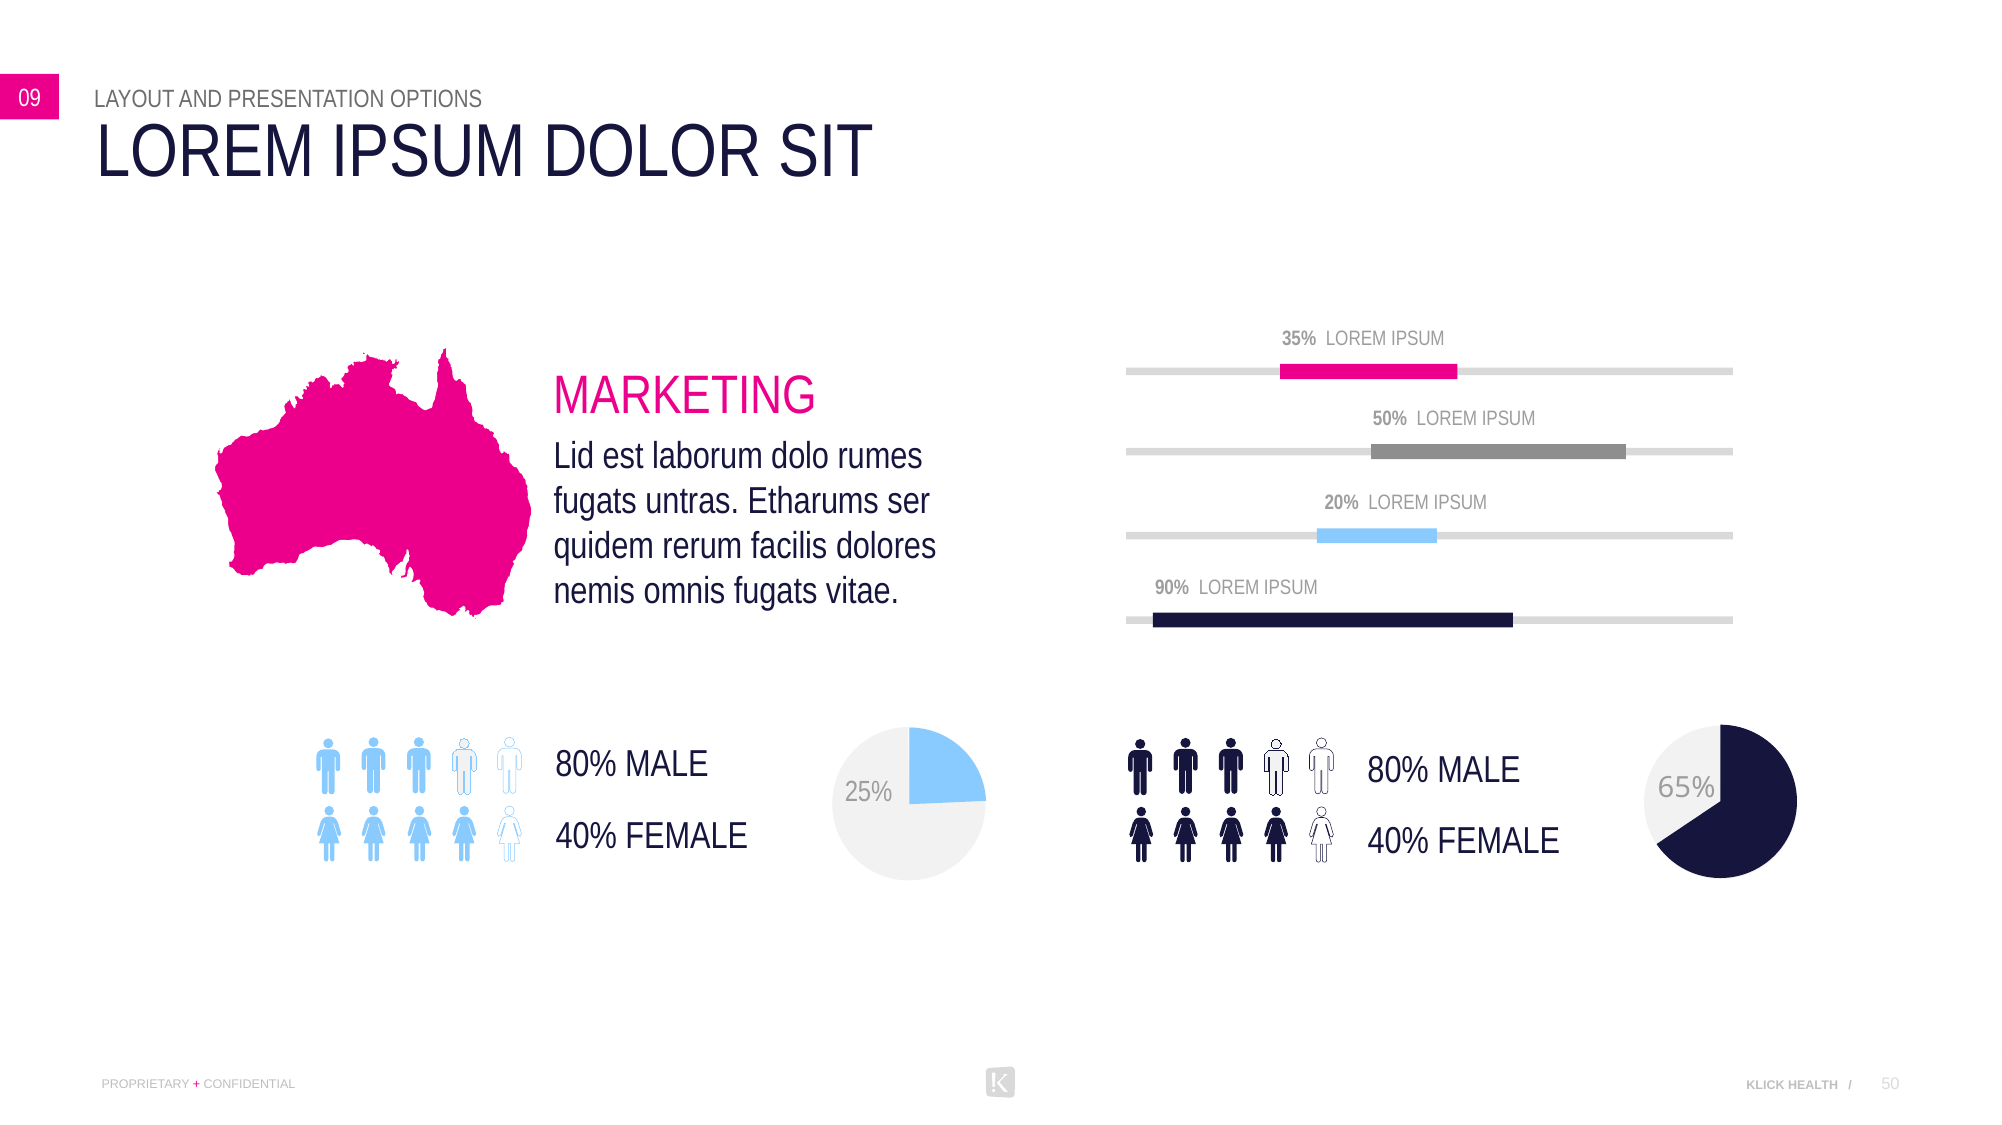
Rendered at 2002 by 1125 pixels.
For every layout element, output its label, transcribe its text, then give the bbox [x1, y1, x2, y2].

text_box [1125, 481, 1734, 544]
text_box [1125, 565, 1734, 628]
text_box [213, 347, 532, 621]
slide_number 50 [1860, 1072, 1900, 1094]
list 09 [0, 73, 59, 120]
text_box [316, 731, 726, 795]
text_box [1125, 396, 1734, 460]
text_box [1125, 316, 1734, 380]
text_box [1129, 806, 1578, 870]
text_box marketing Lid est laborum dolo rumes fugats untras. Etharums ser quidem rerum facilis dolores nemis omnis fugats vitae. [553, 359, 987, 576]
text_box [316, 803, 765, 865]
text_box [1127, 736, 1538, 798]
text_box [829, 726, 987, 882]
title LOREM IPSUM DOLOR SIT [96, 119, 1897, 196]
list layout and presentation options [87, 83, 1391, 114]
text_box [1641, 724, 1798, 880]
